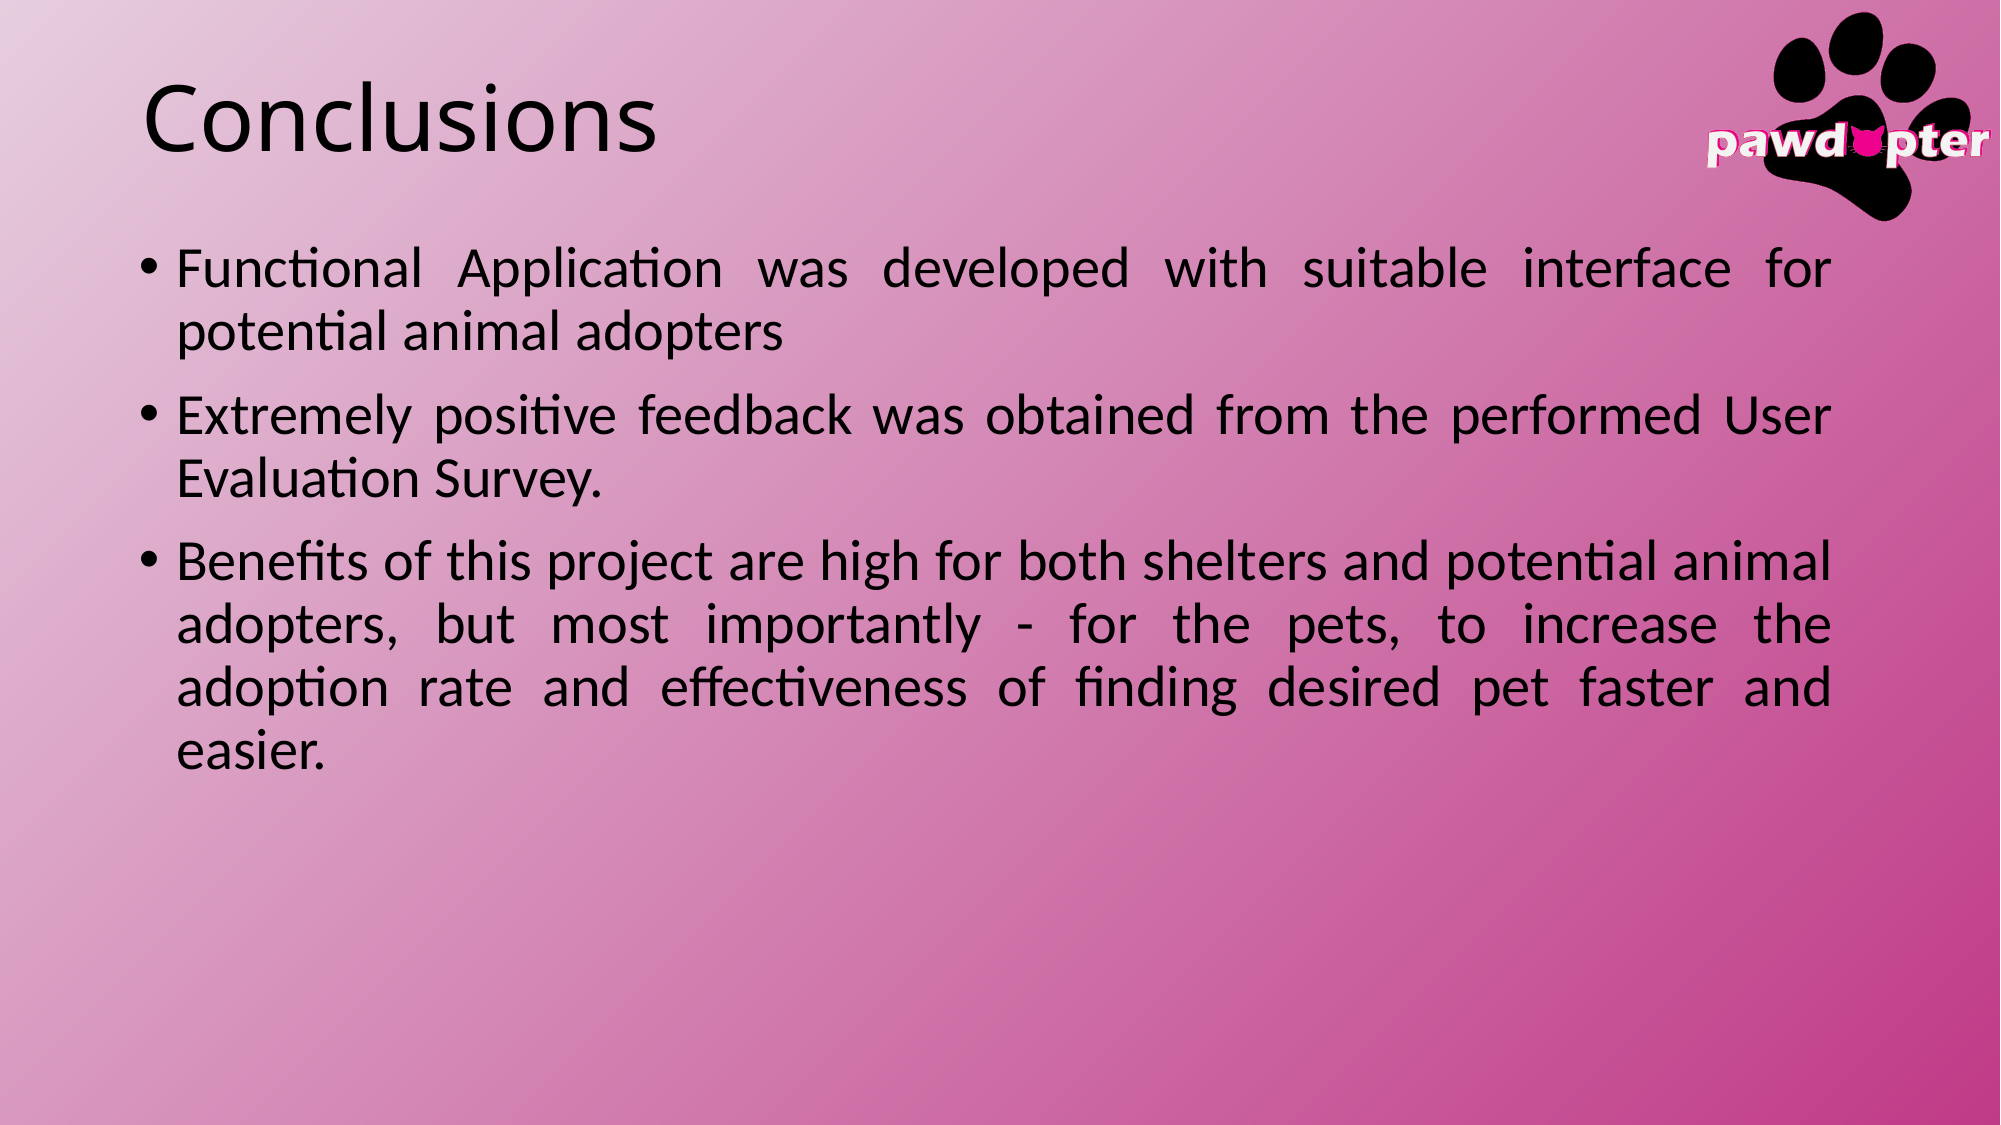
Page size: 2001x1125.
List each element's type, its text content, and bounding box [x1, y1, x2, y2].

picture [1705, 11, 1992, 222]
title Conclusions [126, 12, 1852, 231]
list Functional Application was developed with suitable interface for potential animal adopters Extremely positive feedback was obtained from the performed User Evaluation Survey. Benefits of this project are high for both shelters and potential animal adopters, but most importantly - for the pets, to increase the adoption rate and effectiveness of finding desired pet faster and easier. [123, 230, 1849, 1113]
